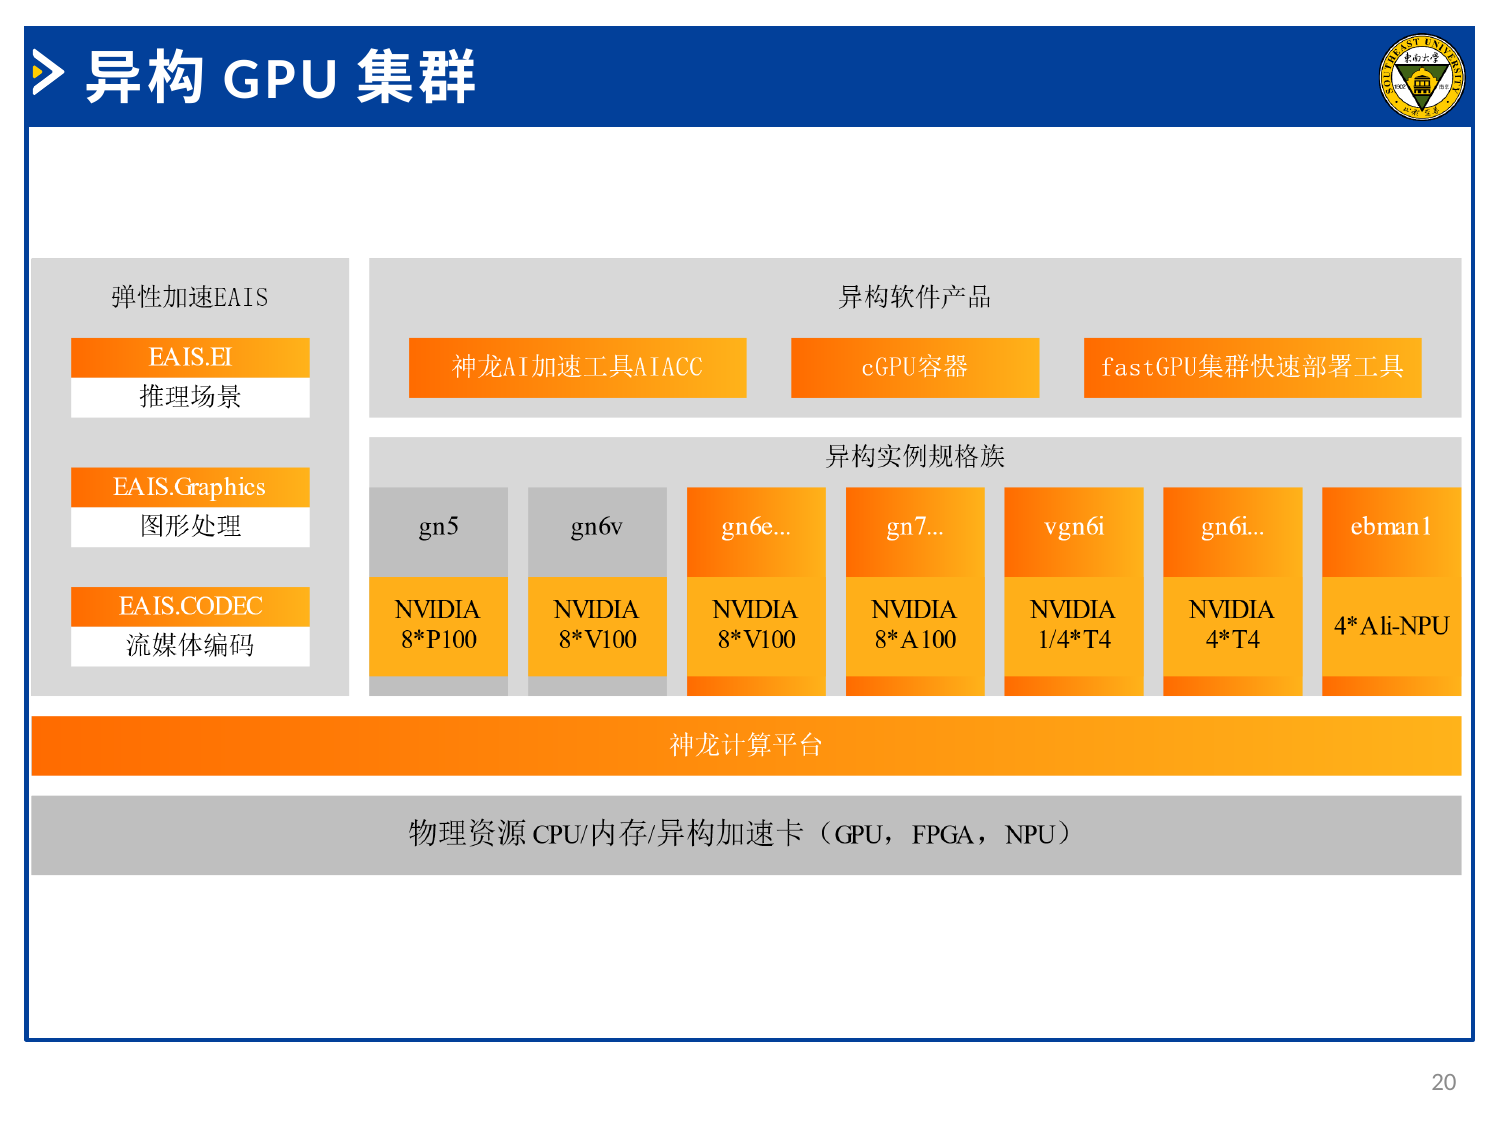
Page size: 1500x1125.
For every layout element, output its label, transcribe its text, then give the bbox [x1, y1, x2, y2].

text_box 异构GPU集群 [70, 32, 845, 118]
picture [27, 247, 1472, 878]
picture [1378, 33, 1467, 121]
slide_number 20 [1382, 1051, 1472, 1111]
